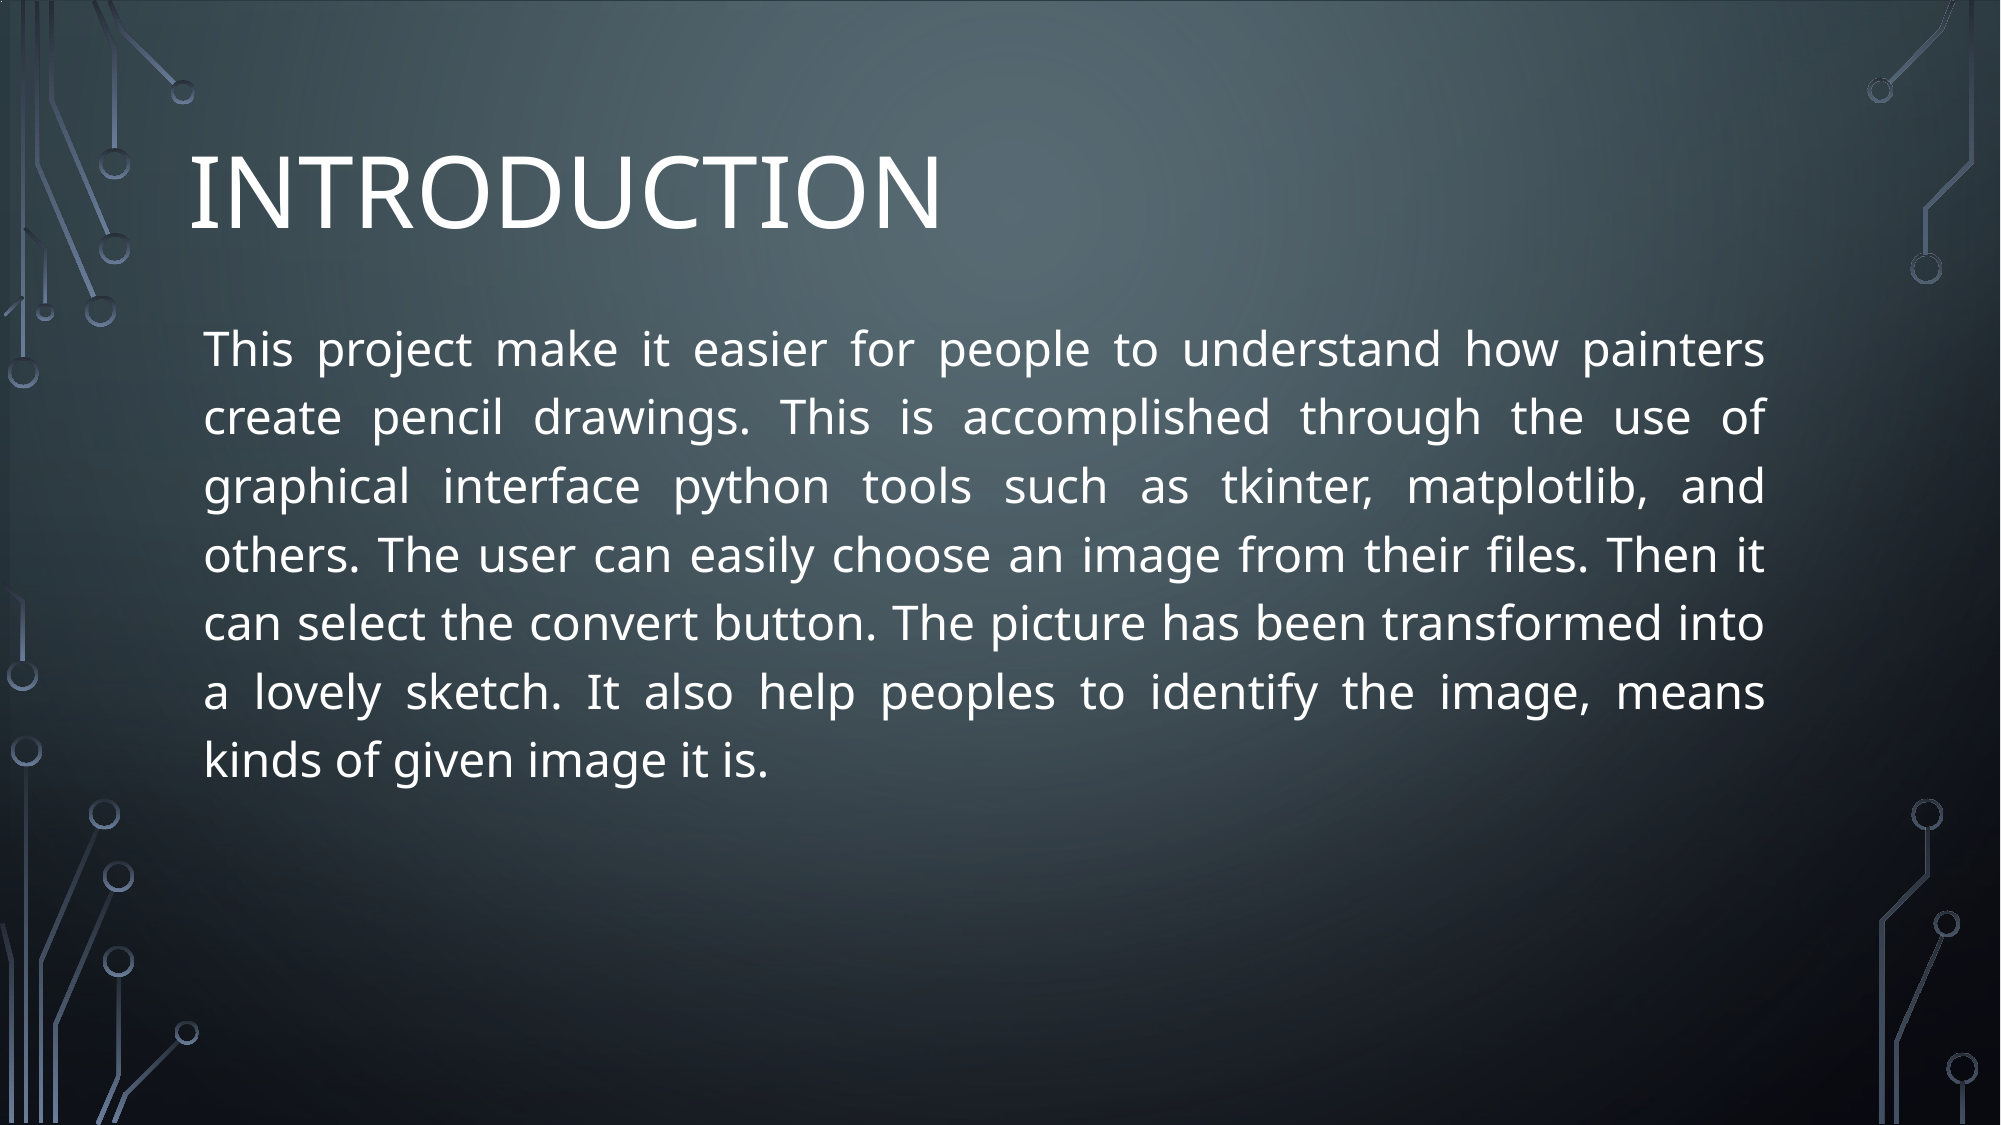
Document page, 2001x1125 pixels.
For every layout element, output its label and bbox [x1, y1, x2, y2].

text_box [1866, 0, 1978, 1124]
text_box [0, 0, 201, 1125]
text_box [201, 0, 2000, 1125]
